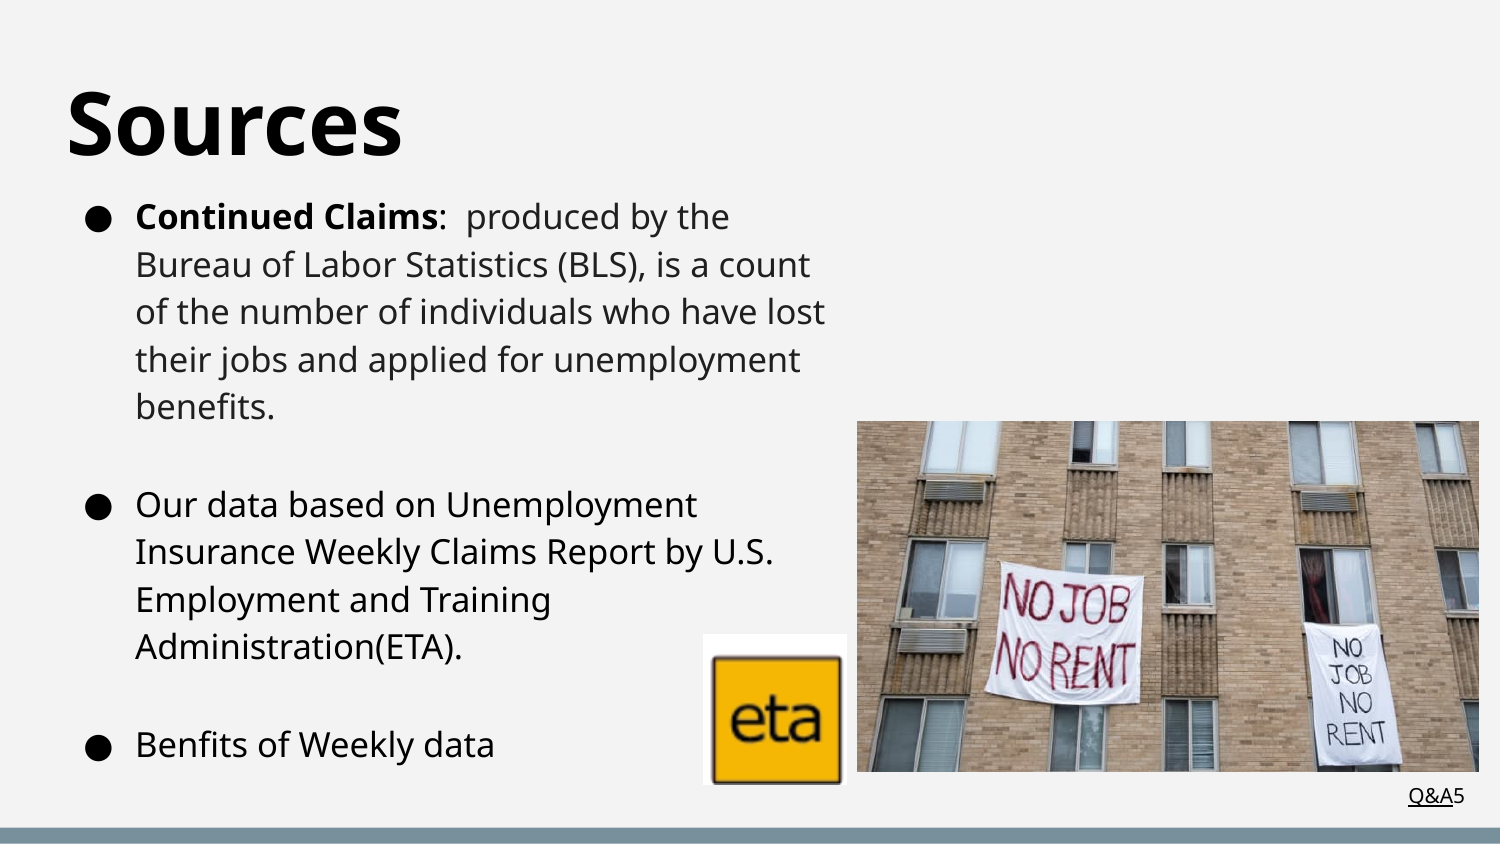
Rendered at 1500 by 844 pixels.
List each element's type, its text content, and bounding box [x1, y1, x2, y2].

picture [703, 633, 847, 785]
list Continued Claims: produced by the Bureau of Labor Statistics (BLS), is a count of the number of individuals who have lost their jobs and applied for unemployment benefits. Our data based on Unemployment Insurance Weekly Claims Report by U.S. Employment and Training Administration(ETA). Benfits of Weekly data [51, 173, 847, 785]
picture [856, 421, 1480, 772]
slide_number Q&A‹#› [1389, 779, 1480, 830]
title Sources [51, 51, 1449, 189]
